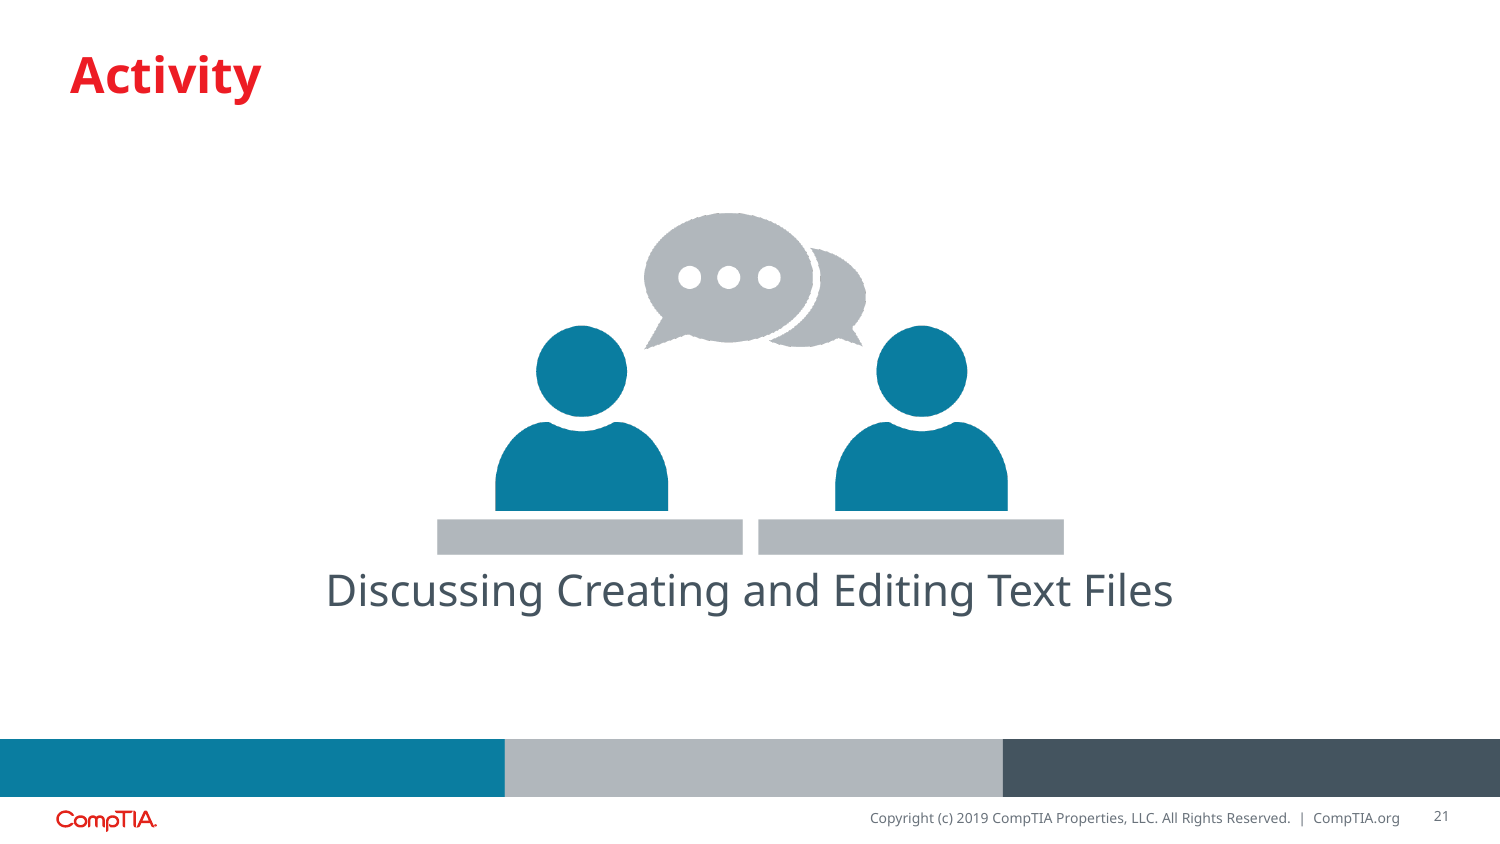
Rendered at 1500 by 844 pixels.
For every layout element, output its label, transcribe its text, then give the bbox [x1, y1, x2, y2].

list Discussing Creating and Editing Text Files [0, 555, 1500, 631]
picture [435, 211, 1064, 555]
picture [505, 739, 1500, 797]
slide_number 21 [1407, 800, 1450, 835]
